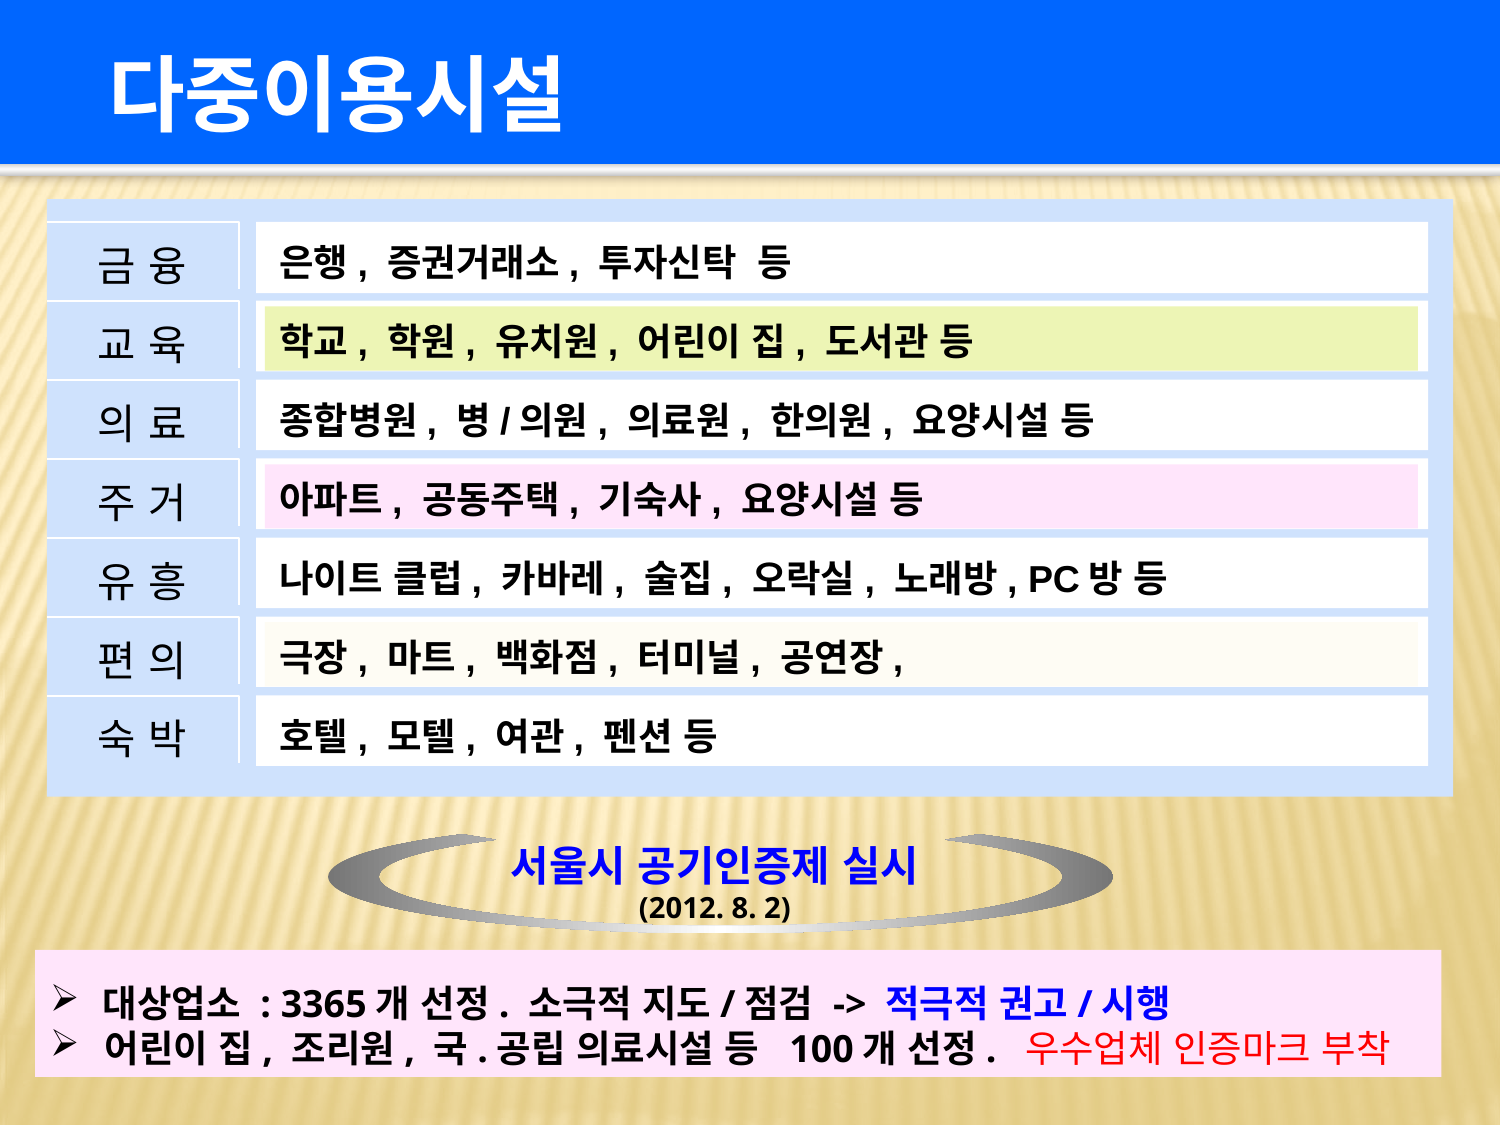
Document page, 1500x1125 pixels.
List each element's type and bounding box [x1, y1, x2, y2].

text_box [34, 198, 1454, 1079]
text_box [0, 0, 1500, 177]
